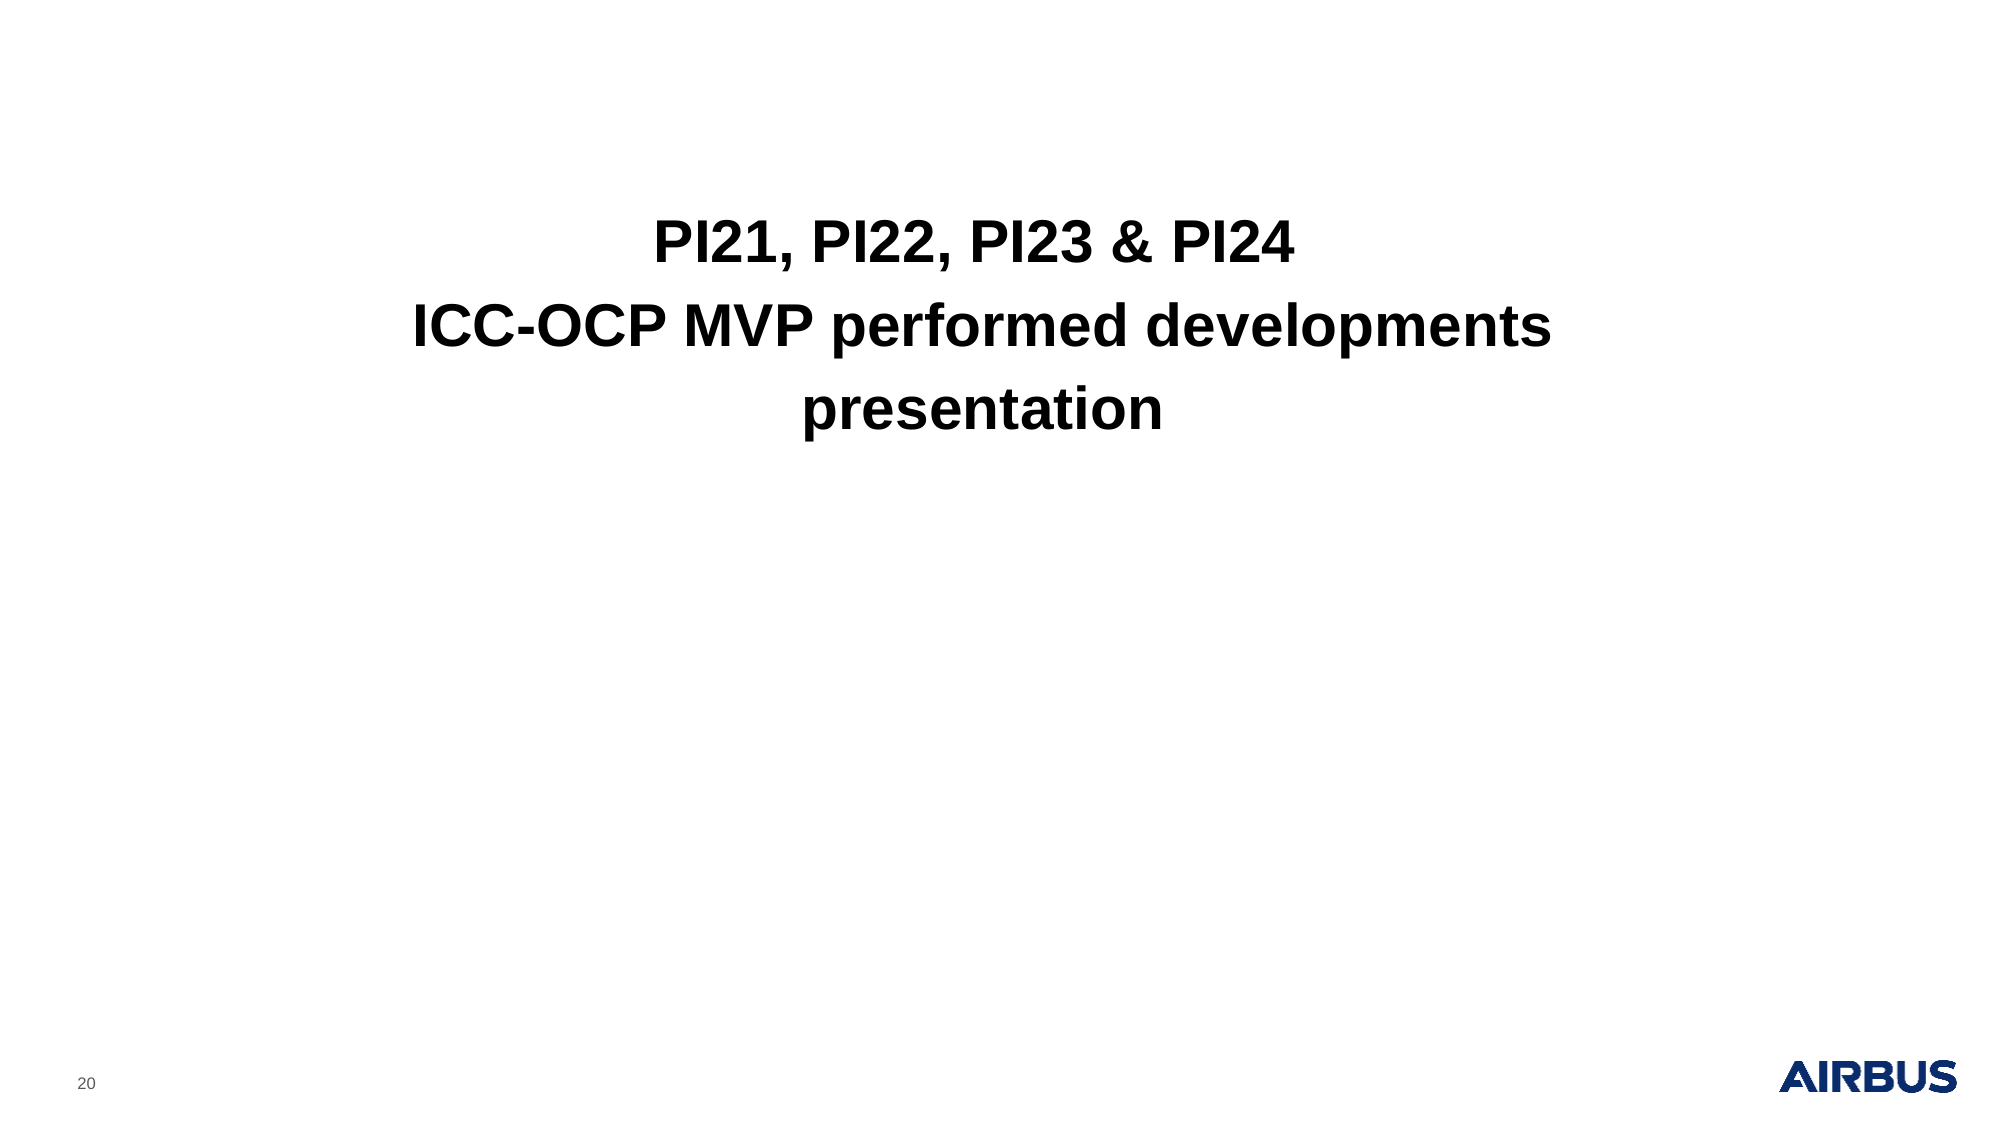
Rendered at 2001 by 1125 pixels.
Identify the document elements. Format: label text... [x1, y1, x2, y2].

list PI21, PI22, PI23 & PI24 ICC-OCP MVP performed developments presentation [57, 191, 1910, 895]
picture [1776, 1057, 1959, 1095]
slide_number ‹#› [77, 1057, 126, 1093]
